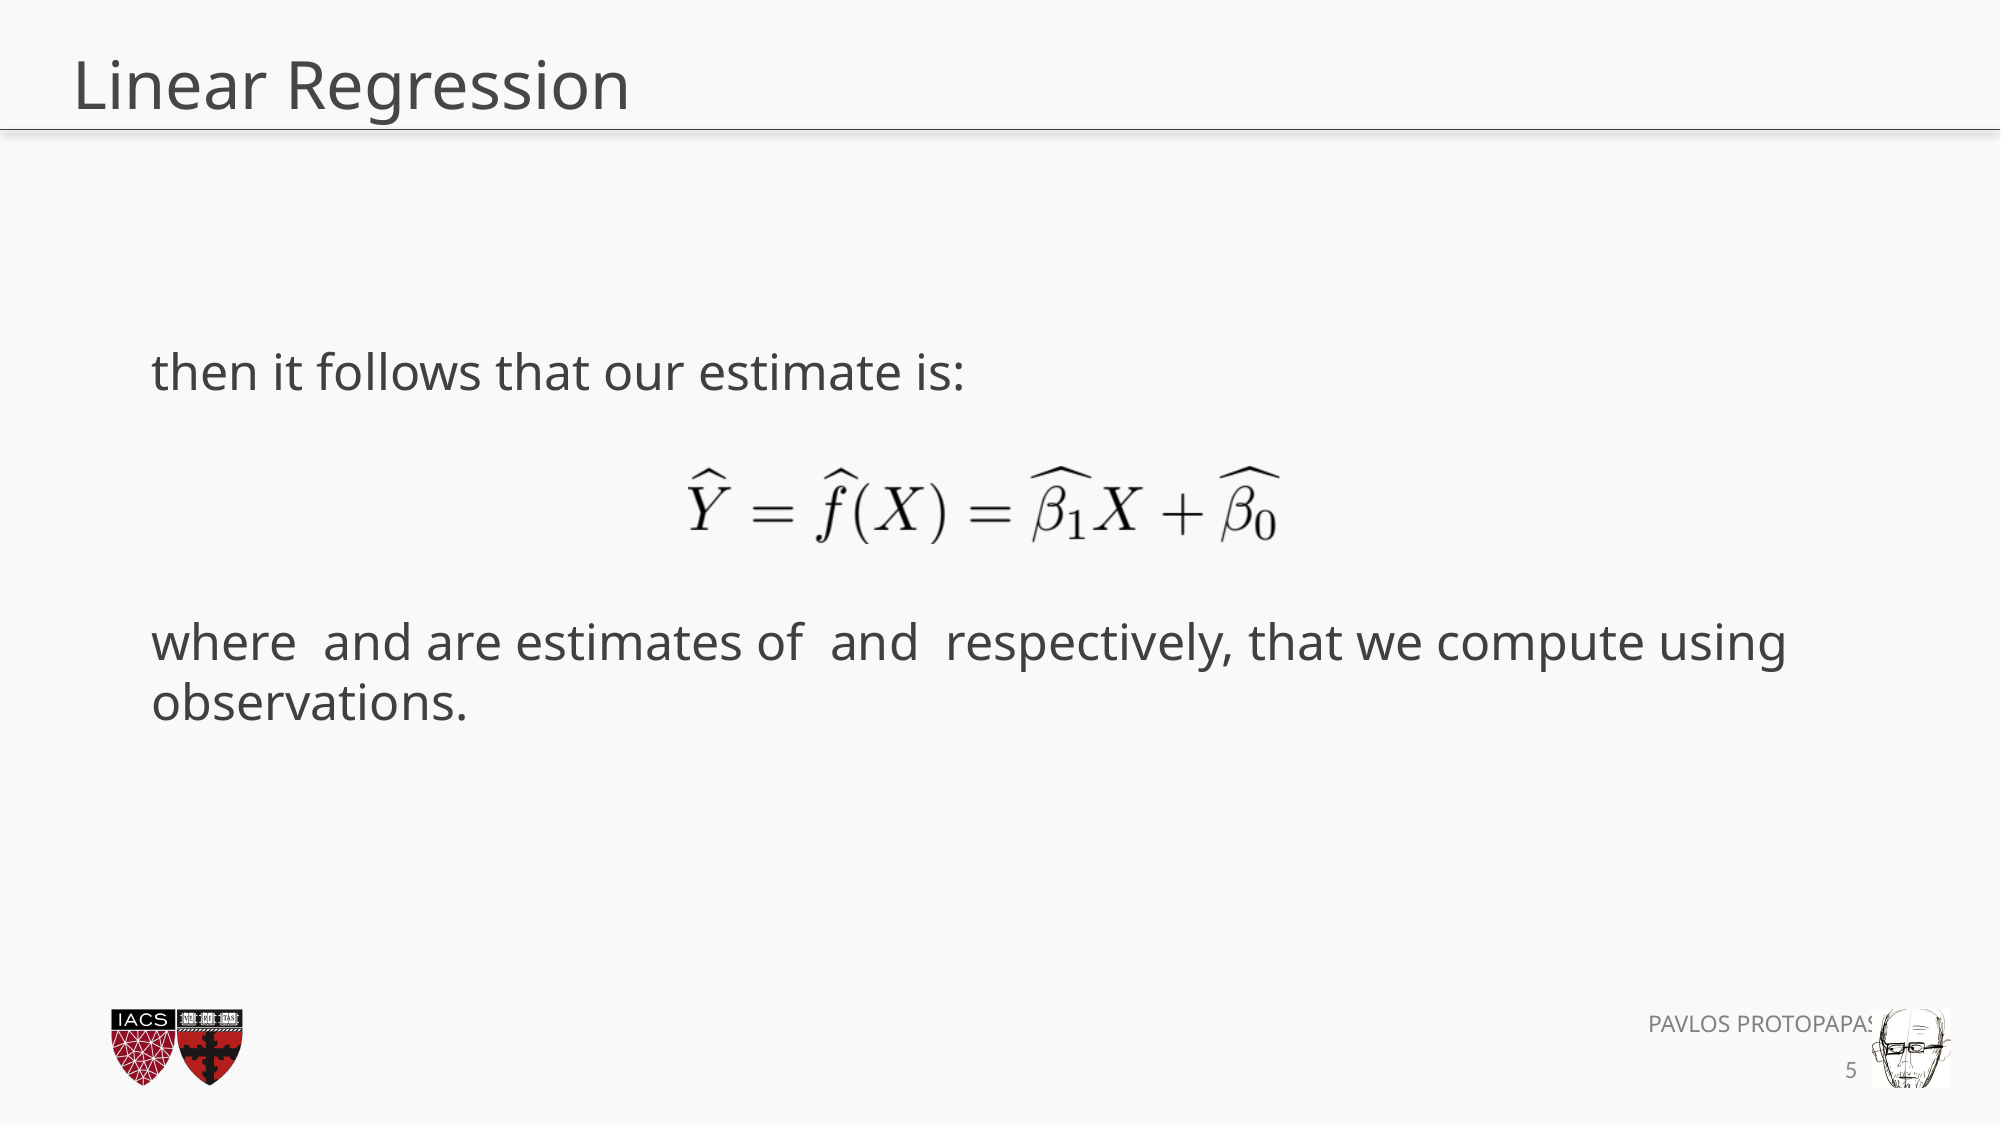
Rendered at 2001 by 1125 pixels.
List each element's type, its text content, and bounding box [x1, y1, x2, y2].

picture [109, 1009, 243, 1086]
slide_number 4 [1405, 1038, 1873, 1099]
picture [1872, 1009, 1951, 1088]
title Linear Regression [57, 35, 1943, 162]
picture [687, 465, 1280, 544]
